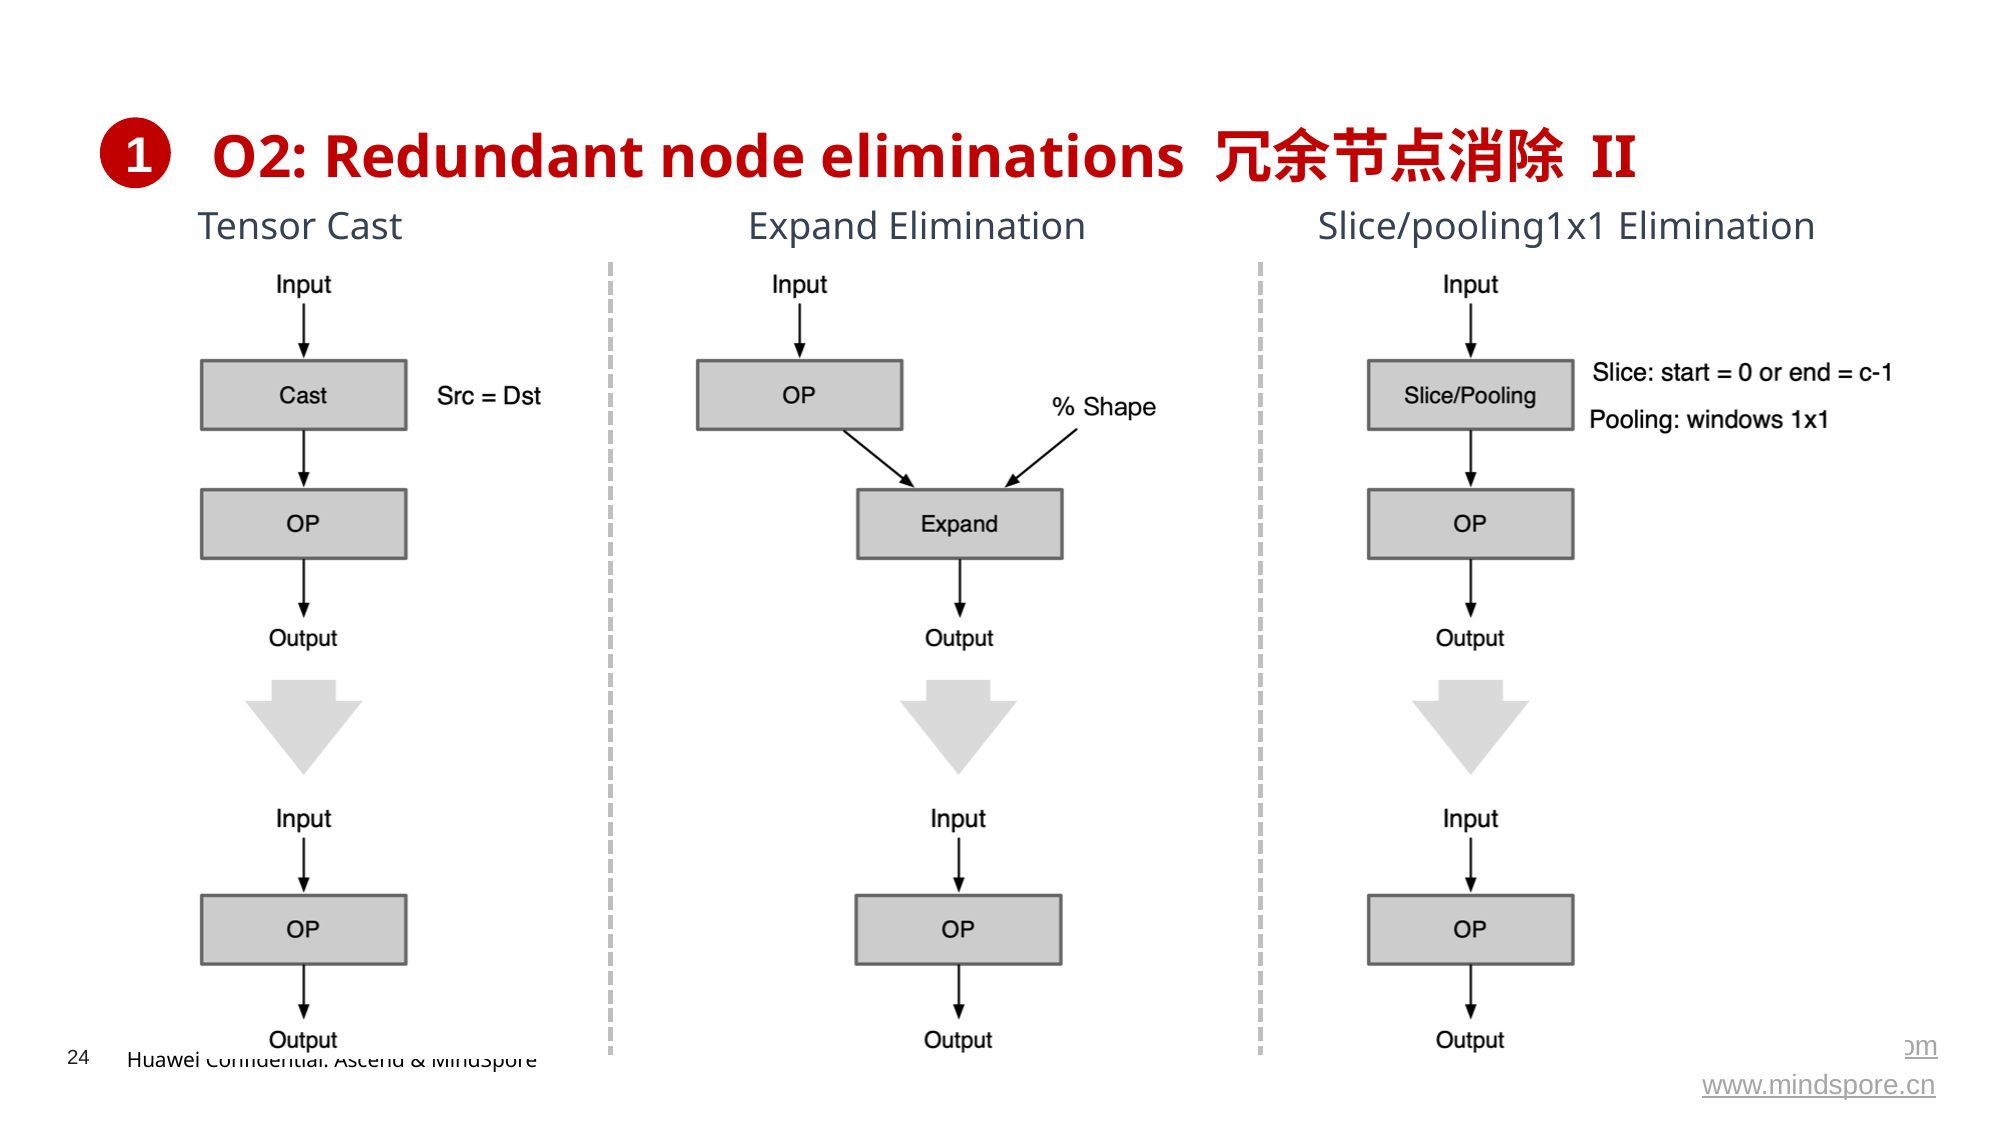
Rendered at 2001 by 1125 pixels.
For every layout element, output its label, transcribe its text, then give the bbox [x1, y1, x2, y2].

picture [1366, 263, 1905, 1059]
picture [199, 263, 548, 1059]
text_box 1 [99, 117, 171, 189]
text_box Tensor Cast [182, 194, 418, 255]
picture [695, 263, 1165, 1059]
text_box Slice/pooling1x1 Elimination [1303, 194, 1832, 255]
text_box Expand Elimination [733, 194, 1102, 255]
title O2: Redundant node eliminations 冗余节点消除 II [197, 111, 1901, 209]
